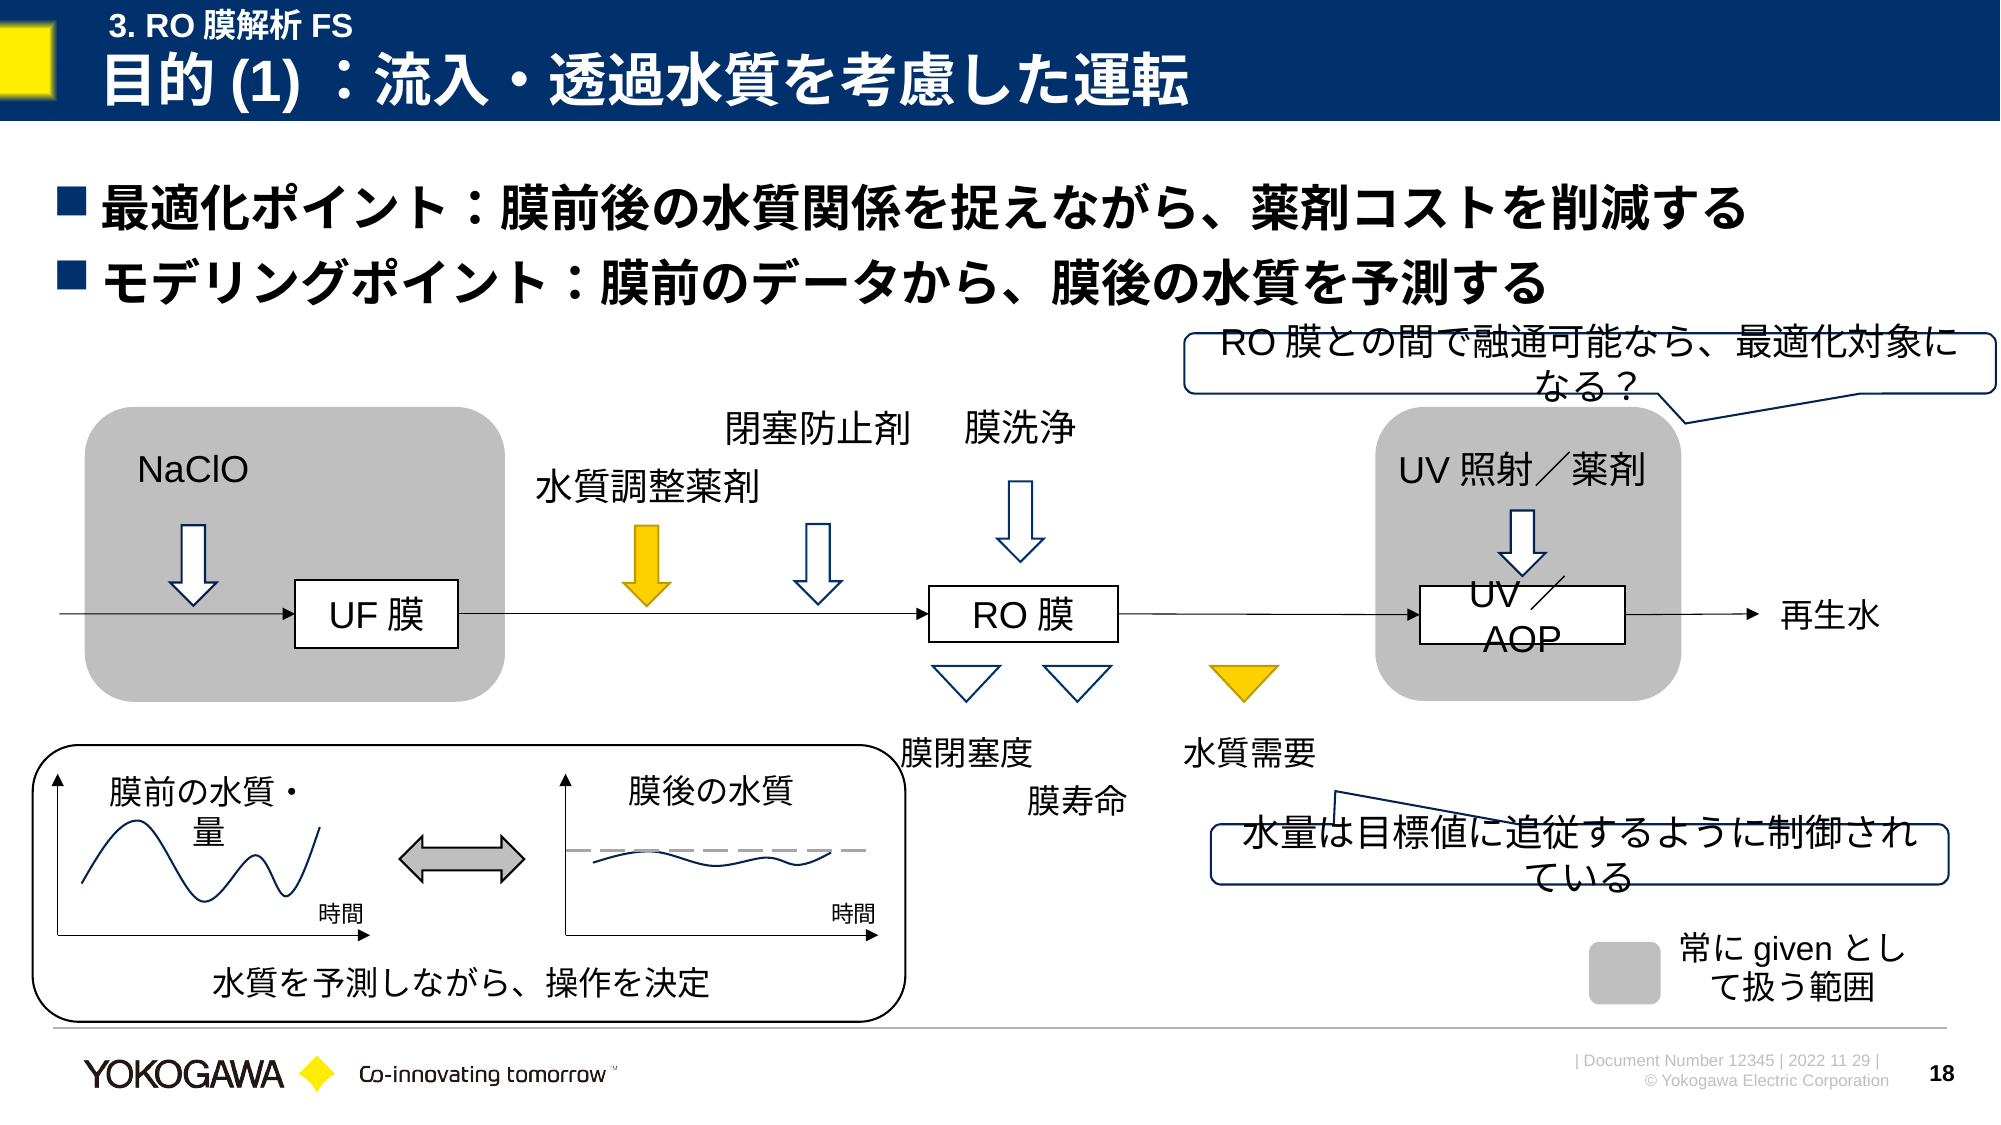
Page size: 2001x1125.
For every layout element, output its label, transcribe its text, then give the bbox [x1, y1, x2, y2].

text_box 常にgivenとして扱う範囲 [1658, 919, 1928, 1015]
text_box [930, 664, 1003, 704]
text_box [1374, 615, 1683, 703]
text_box 水質需要 [1130, 724, 1370, 780]
text_box [620, 524, 673, 608]
text_box UV／AOP [1419, 585, 1626, 645]
text_box 膜寿命 [996, 773, 1160, 828]
text_box 再生水 [1759, 586, 1903, 642]
text_box [1041, 664, 1114, 704]
text_box NaClO [107, 437, 279, 497]
text_box [1588, 940, 1658, 1006]
text_box 3. RO膜解析FS [93, 0, 836, 52]
list 最適化ポイント：膜前後の水質関係を捉えながら、薬剤コストを削減する モデリングポイント：膜前のデータから、膜後の水質を予測する [39, 175, 1952, 275]
picture [83, 1055, 617, 1093]
text_box RO膜 [928, 585, 1119, 643]
text_box [1496, 509, 1549, 578]
text_box UV照射／薬剤 [1370, 439, 1675, 499]
text_box [1208, 664, 1281, 704]
text_box 水質調整薬剤 [516, 455, 780, 516]
text_box RO膜との間で融通可能なら、最適化対象になる？ [1183, 332, 1997, 425]
text_box [31, 744, 907, 1023]
text_box 膜洗浄 [925, 396, 1115, 457]
text_box [792, 522, 844, 607]
text_box [83, 614, 507, 703]
title 目的(1)：流入・透過水質を考慮した運転 [84, 40, 1955, 126]
text_box [83, 405, 507, 613]
text_box 膜閉塞度 [861, 724, 1073, 780]
text_box [994, 480, 1047, 564]
slide_number 18 [1904, 1042, 1970, 1103]
text_box 時間 [292, 892, 390, 935]
text_box [167, 524, 220, 608]
text_box UF膜 [294, 579, 459, 649]
picture [0, 6, 69, 115]
text_box 閉塞防止剤 [700, 397, 936, 458]
text_box [1374, 405, 1683, 614]
text_box 水量は目標値に追従するように制御されている [1209, 789, 1950, 886]
text_box 時間 [805, 892, 903, 935]
